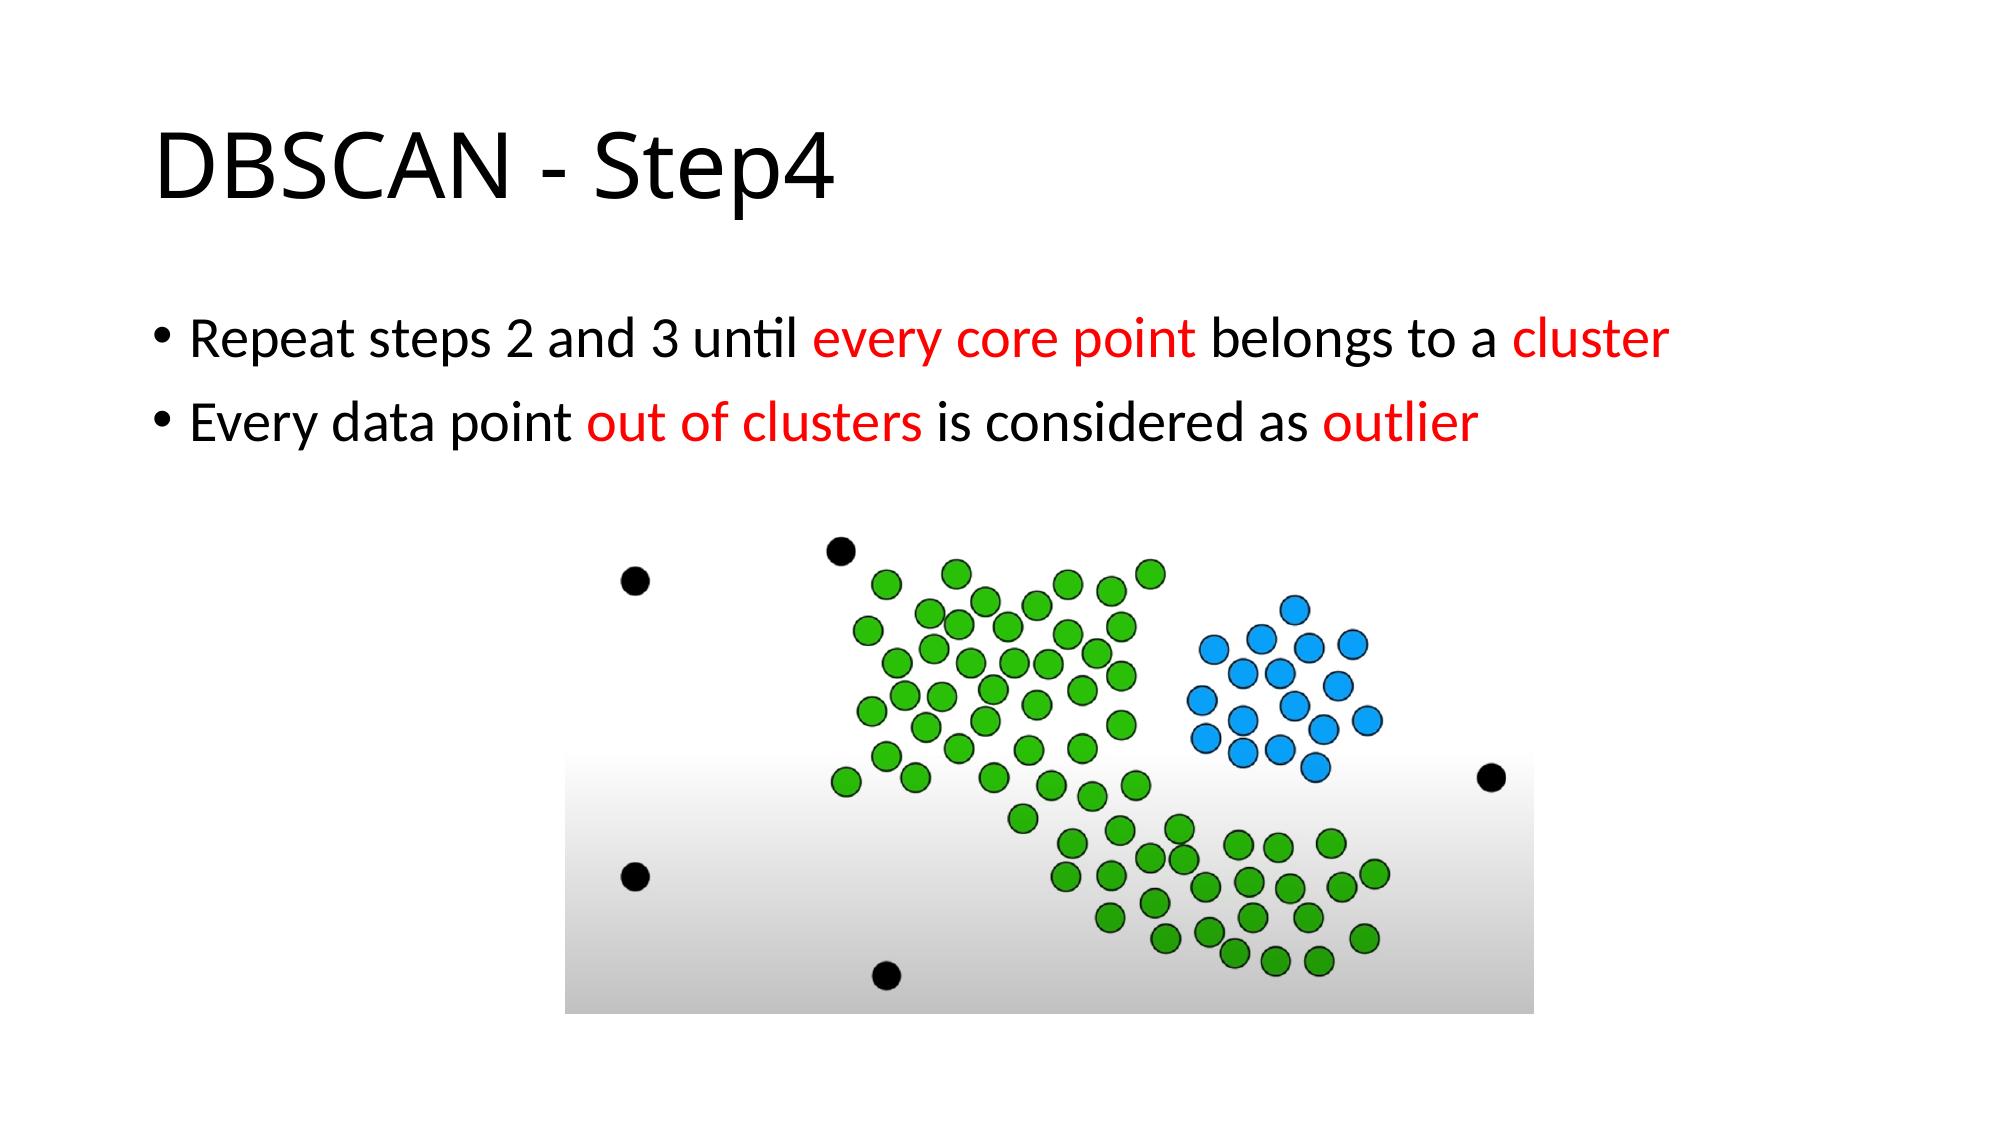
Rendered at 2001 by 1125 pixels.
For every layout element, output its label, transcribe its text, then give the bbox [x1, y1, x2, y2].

title DBSCAN - Step4 [137, 59, 1863, 278]
list Repeat steps 2 and 3 until every core point belongs to a cluster Every data point out of clusters is considered as outlier [137, 299, 1863, 1014]
picture [565, 498, 1534, 1014]
